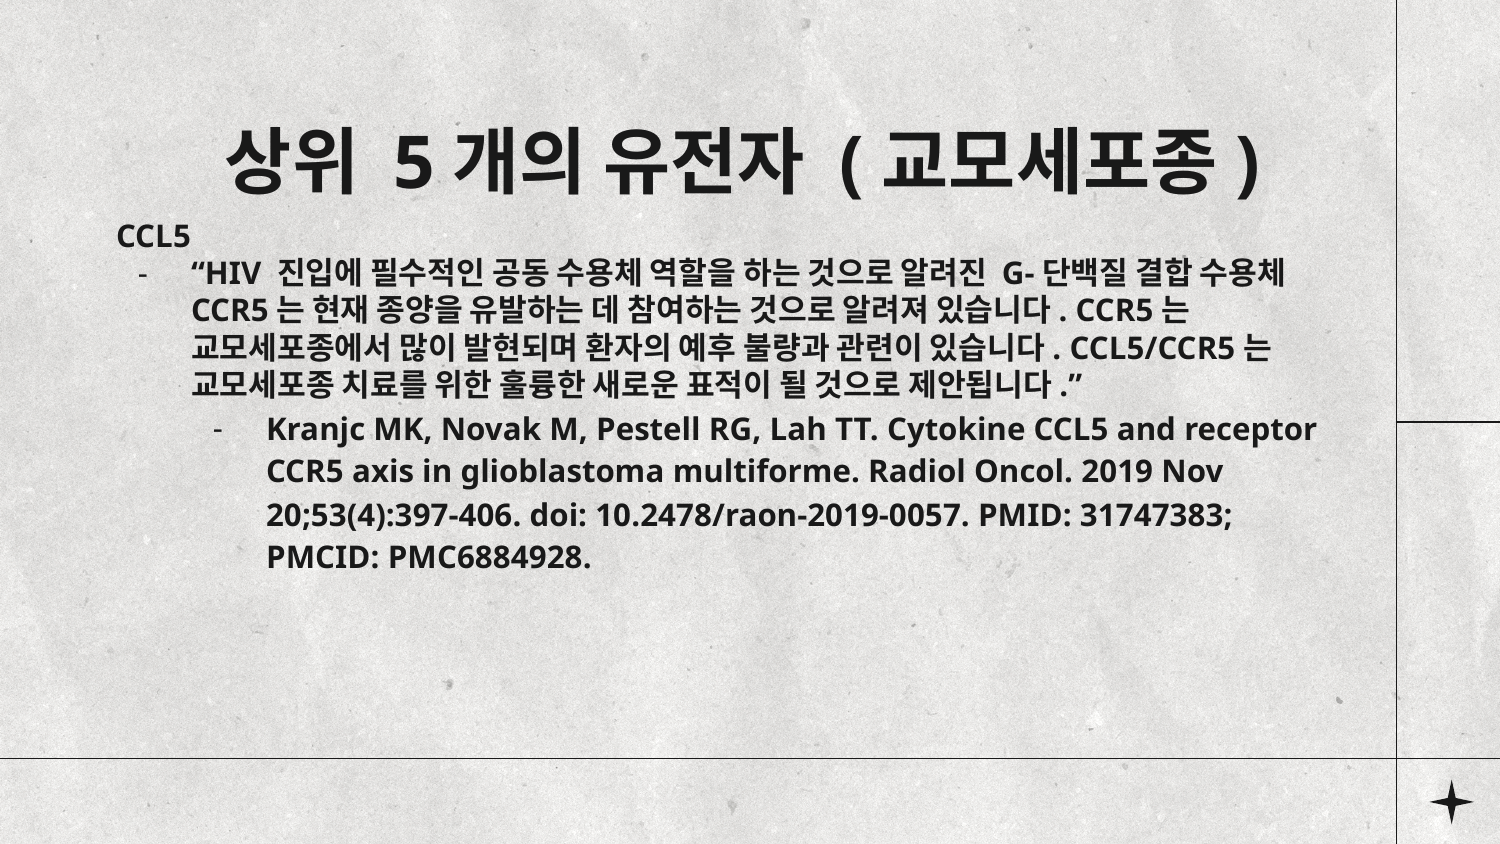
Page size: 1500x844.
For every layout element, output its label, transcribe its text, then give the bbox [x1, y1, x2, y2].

list CCL5 “HIV 진입에 필수적인 공동 수용체 역할을 하는 것으로 알려진 G-단백질 결합 수용체 CCR5는 현재 종양을 유발하는 데 참여하는 것으로 알려져 있습니다. CCR5는 교모세포종에서 많이 발현되며 환자의 예후 불량과 관련이 있습니다. CCL5/CCR5는 교모세포종 치료를 위한 훌륭한 새로운 표적이 될 것으로 제안됩니다.” Kranjc MK, Novak M, Pestell RG, Lah TT. Cytokine CCL5 and receptor CCR5 axis in glioblastoma multiforme. Radiol Oncol. 2019 Nov 20;53(4):397-406. doi: 10.2478/raon-2019-0057. PMID: 31747383; PMCID: PMC6884928. [115, 200, 1371, 741]
picture [1397, 0, 1500, 421]
picture [1397, 423, 1500, 758]
title 상위 5개의 유전자 (교모세포종) [118, 10, 1382, 218]
picture [1397, 759, 1500, 844]
picture [0, 759, 1396, 844]
picture [0, 0, 1396, 758]
